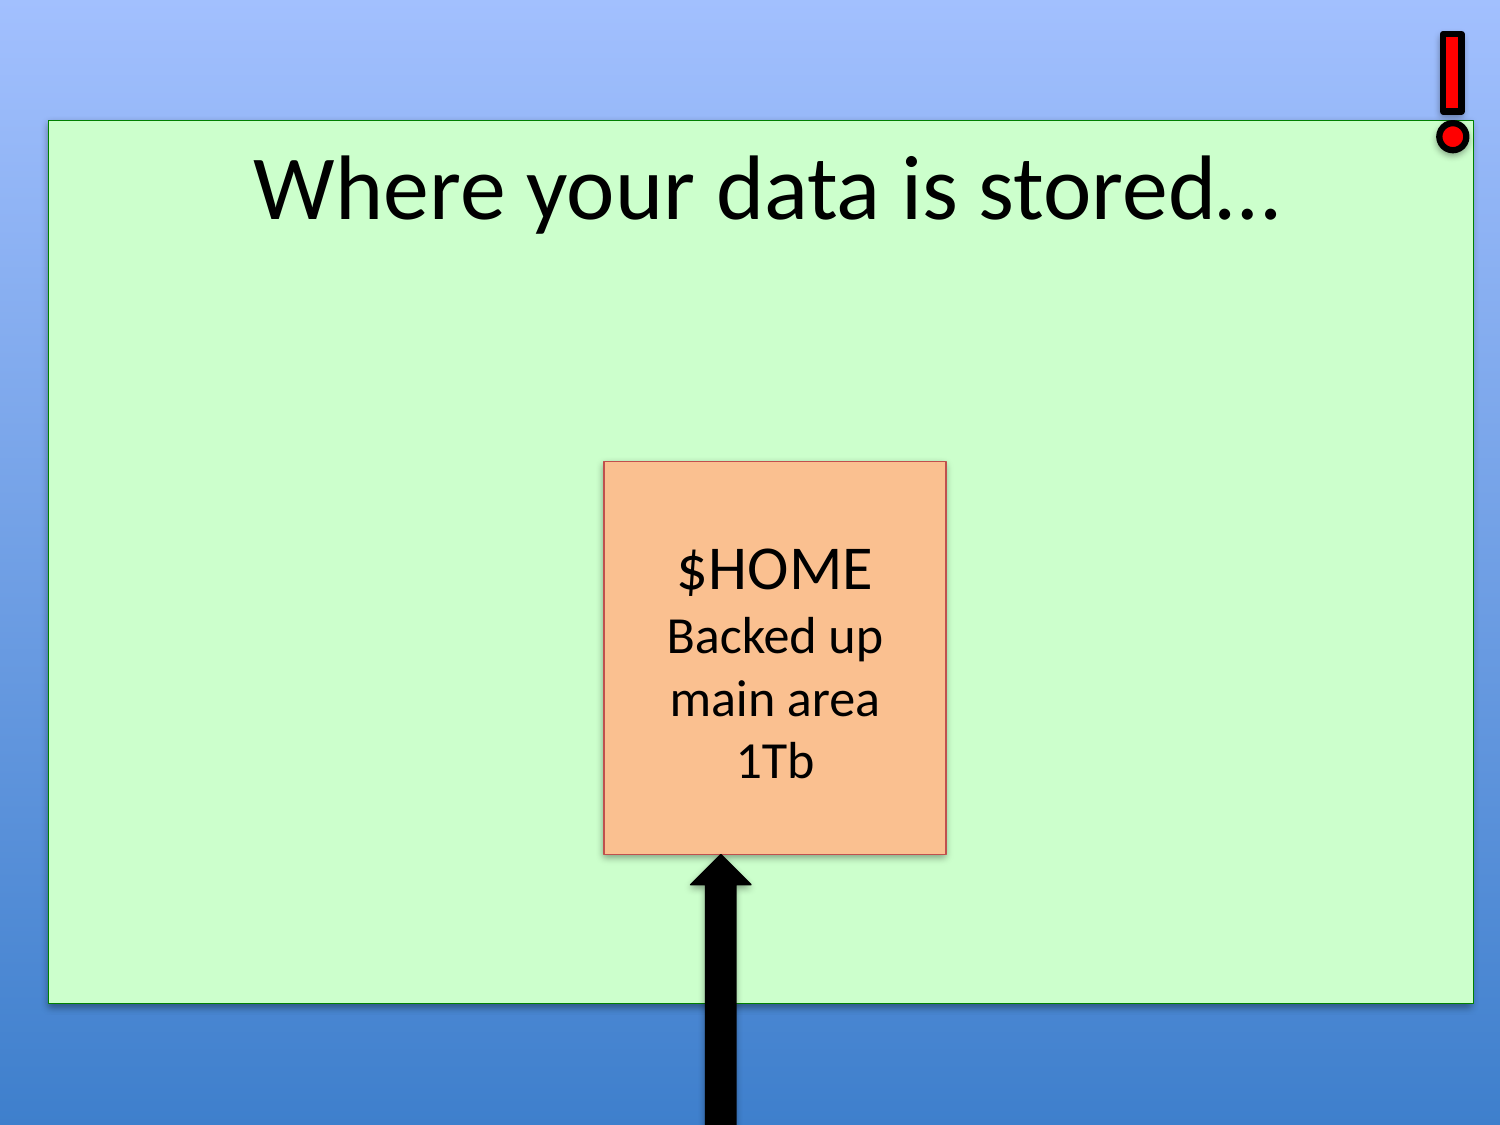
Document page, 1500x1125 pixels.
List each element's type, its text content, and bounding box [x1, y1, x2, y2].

text_box [48, 120, 1474, 1004]
text_box [689, 854, 752, 1125]
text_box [1439, 33, 1467, 151]
title Where your data is stored… [92, 88, 1443, 277]
text_box $HOME Backed up main area 1Tb [603, 461, 947, 855]
text_box [0, 0, 1500, 1125]
